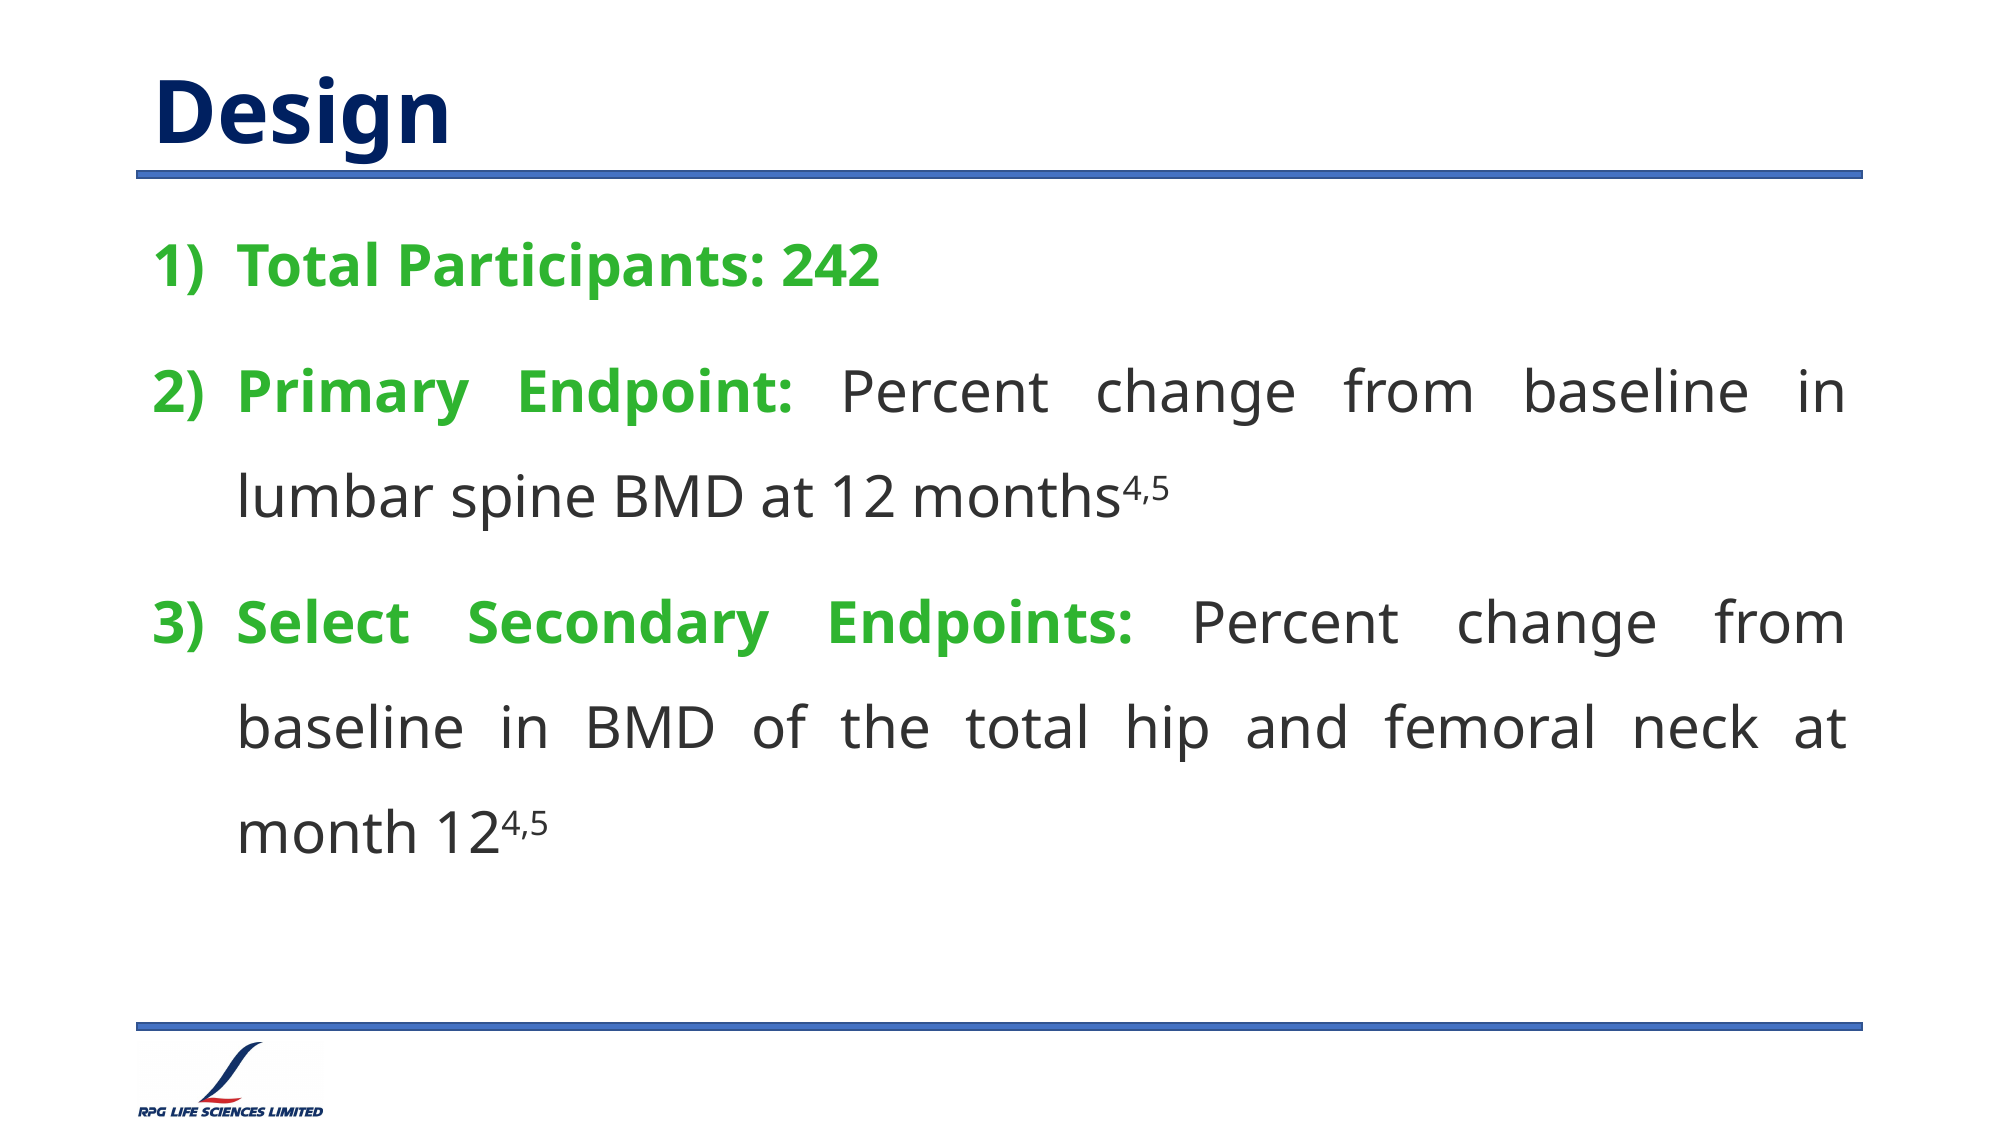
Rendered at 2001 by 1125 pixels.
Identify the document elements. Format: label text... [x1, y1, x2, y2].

title Design [137, 59, 1863, 171]
list Total Participants: 242 Primary Endpoint: Percent change from baseline in lumbar spine BMD at 12 months4,5 Select Secondary Endpoints: Percent change from baseline in BMD of the total hip and femoral neck at month 124,5 [137, 186, 1863, 1007]
picture [137, 1041, 324, 1118]
